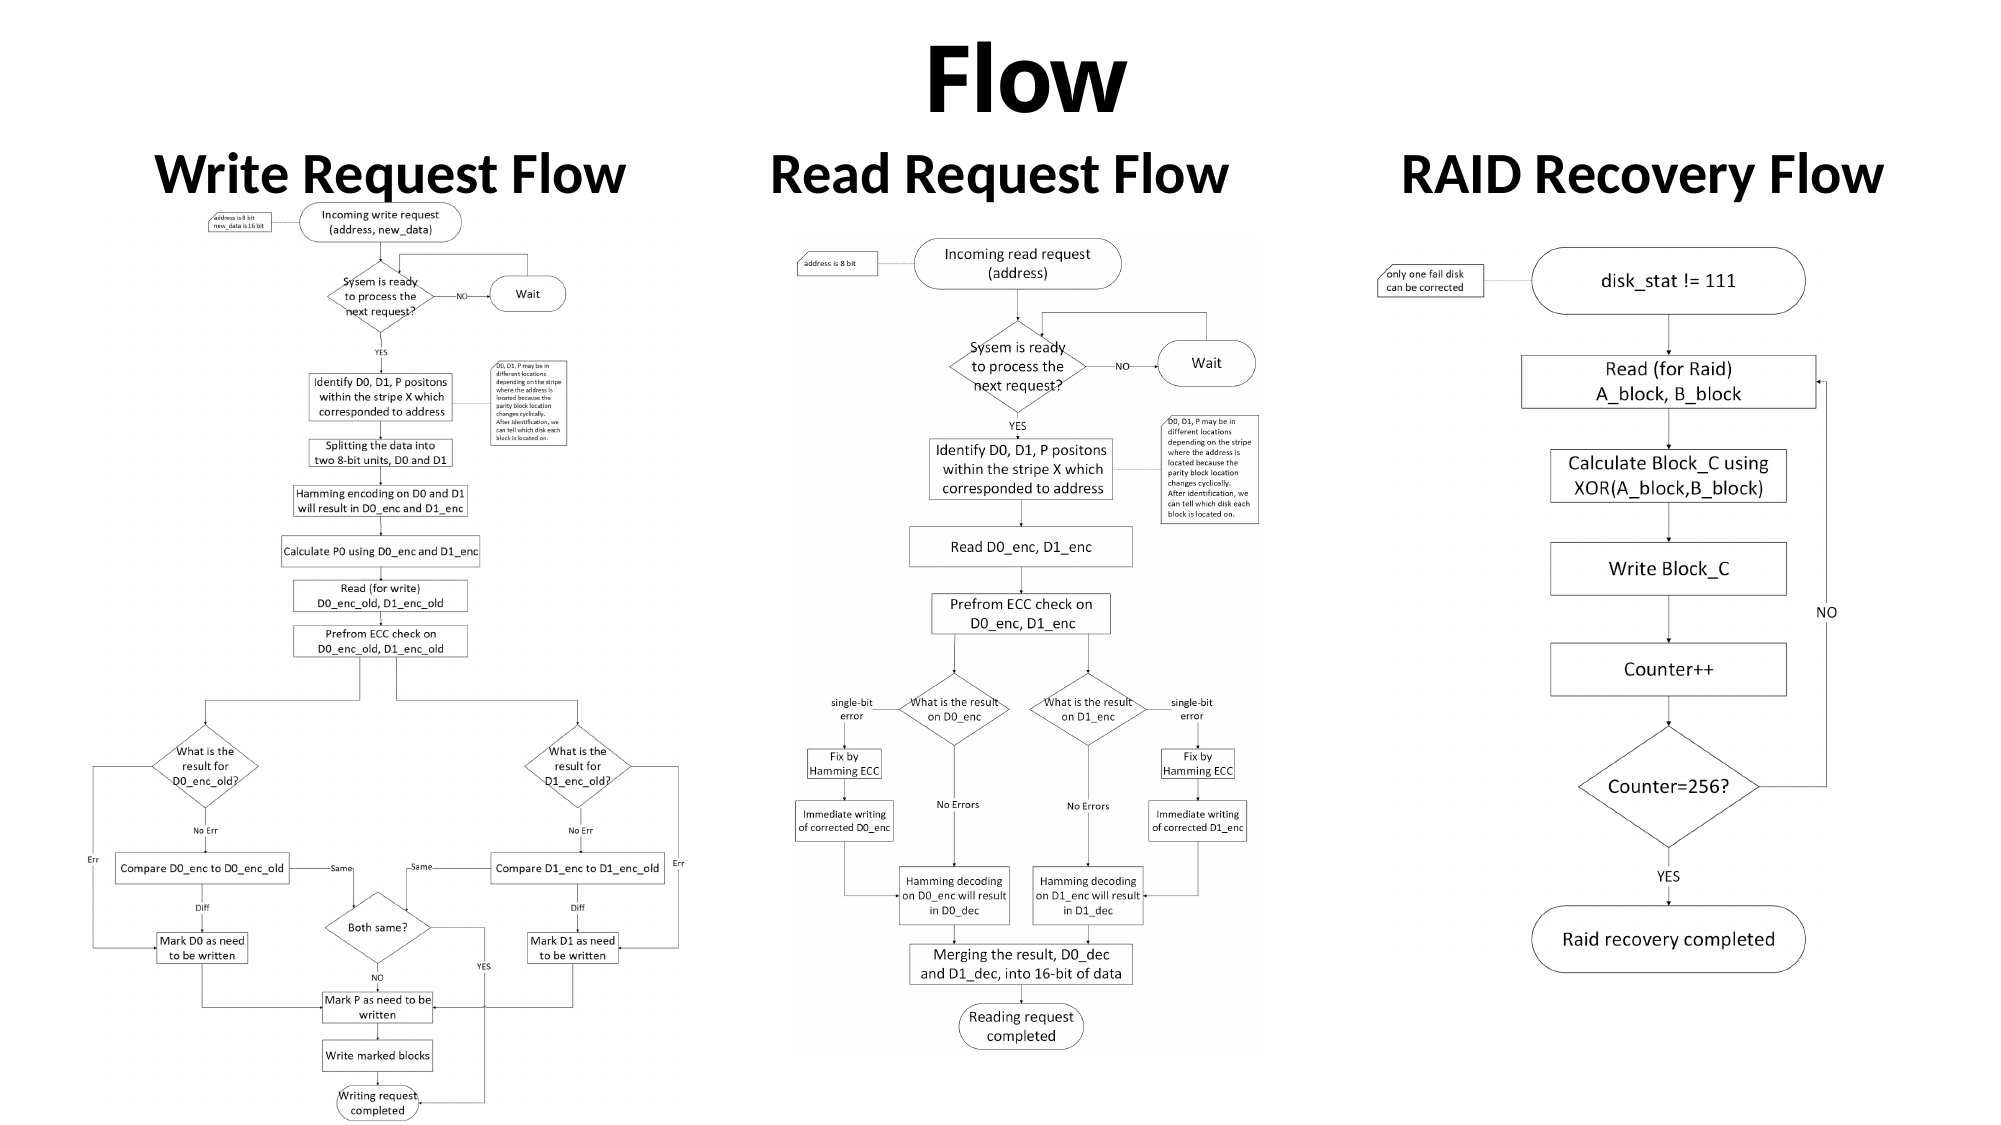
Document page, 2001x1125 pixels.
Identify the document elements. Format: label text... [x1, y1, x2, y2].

text_box Write Request Flow [80, 89, 702, 201]
text_box Read Request Flow [702, 90, 1311, 201]
text_box Flow [469, 15, 1582, 127]
text_box RAID Recovery Flow [1333, 89, 1954, 201]
picture [790, 235, 1261, 1056]
picture [1372, 243, 1848, 976]
picture [80, 200, 690, 1125]
